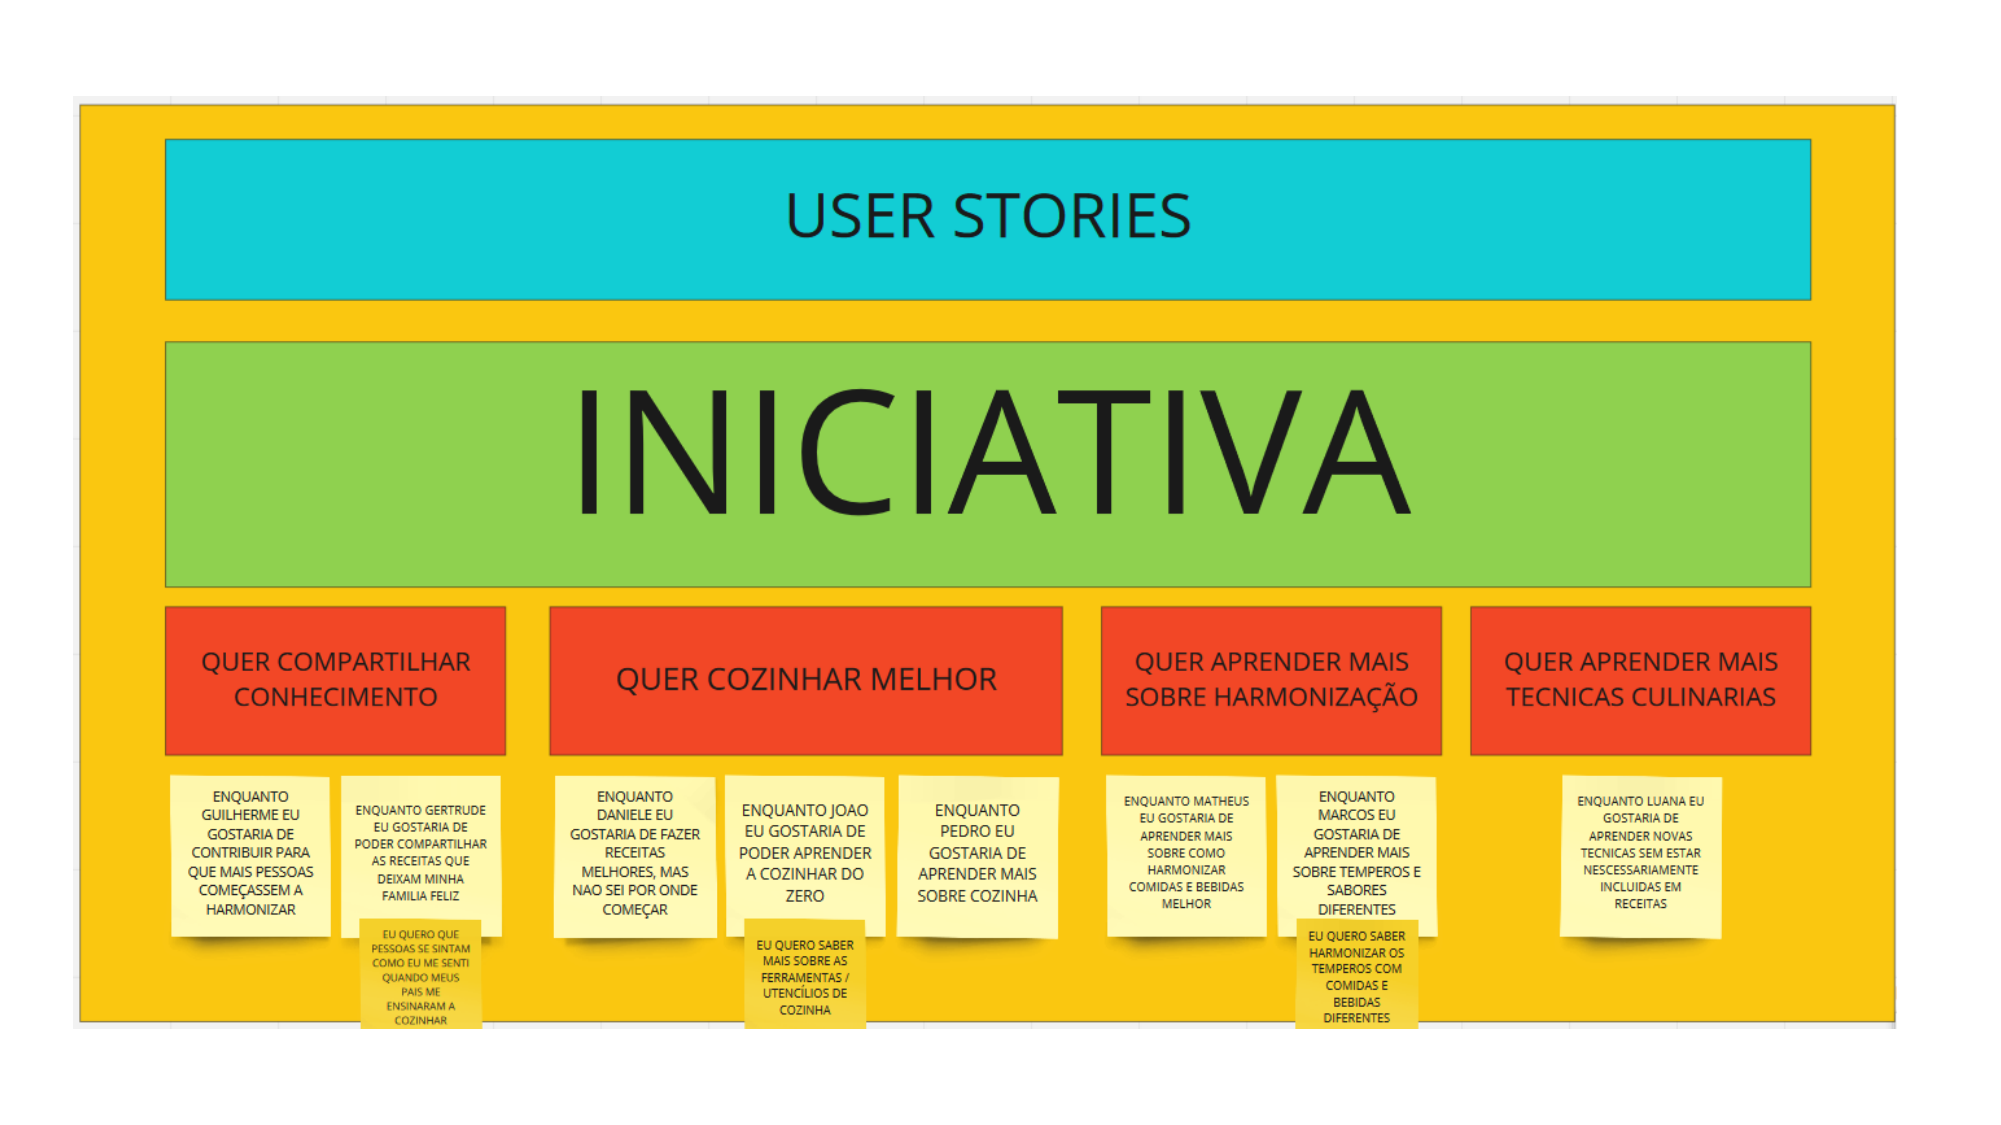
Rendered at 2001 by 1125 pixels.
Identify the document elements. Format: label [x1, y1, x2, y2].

list [73, 96, 1897, 1029]
